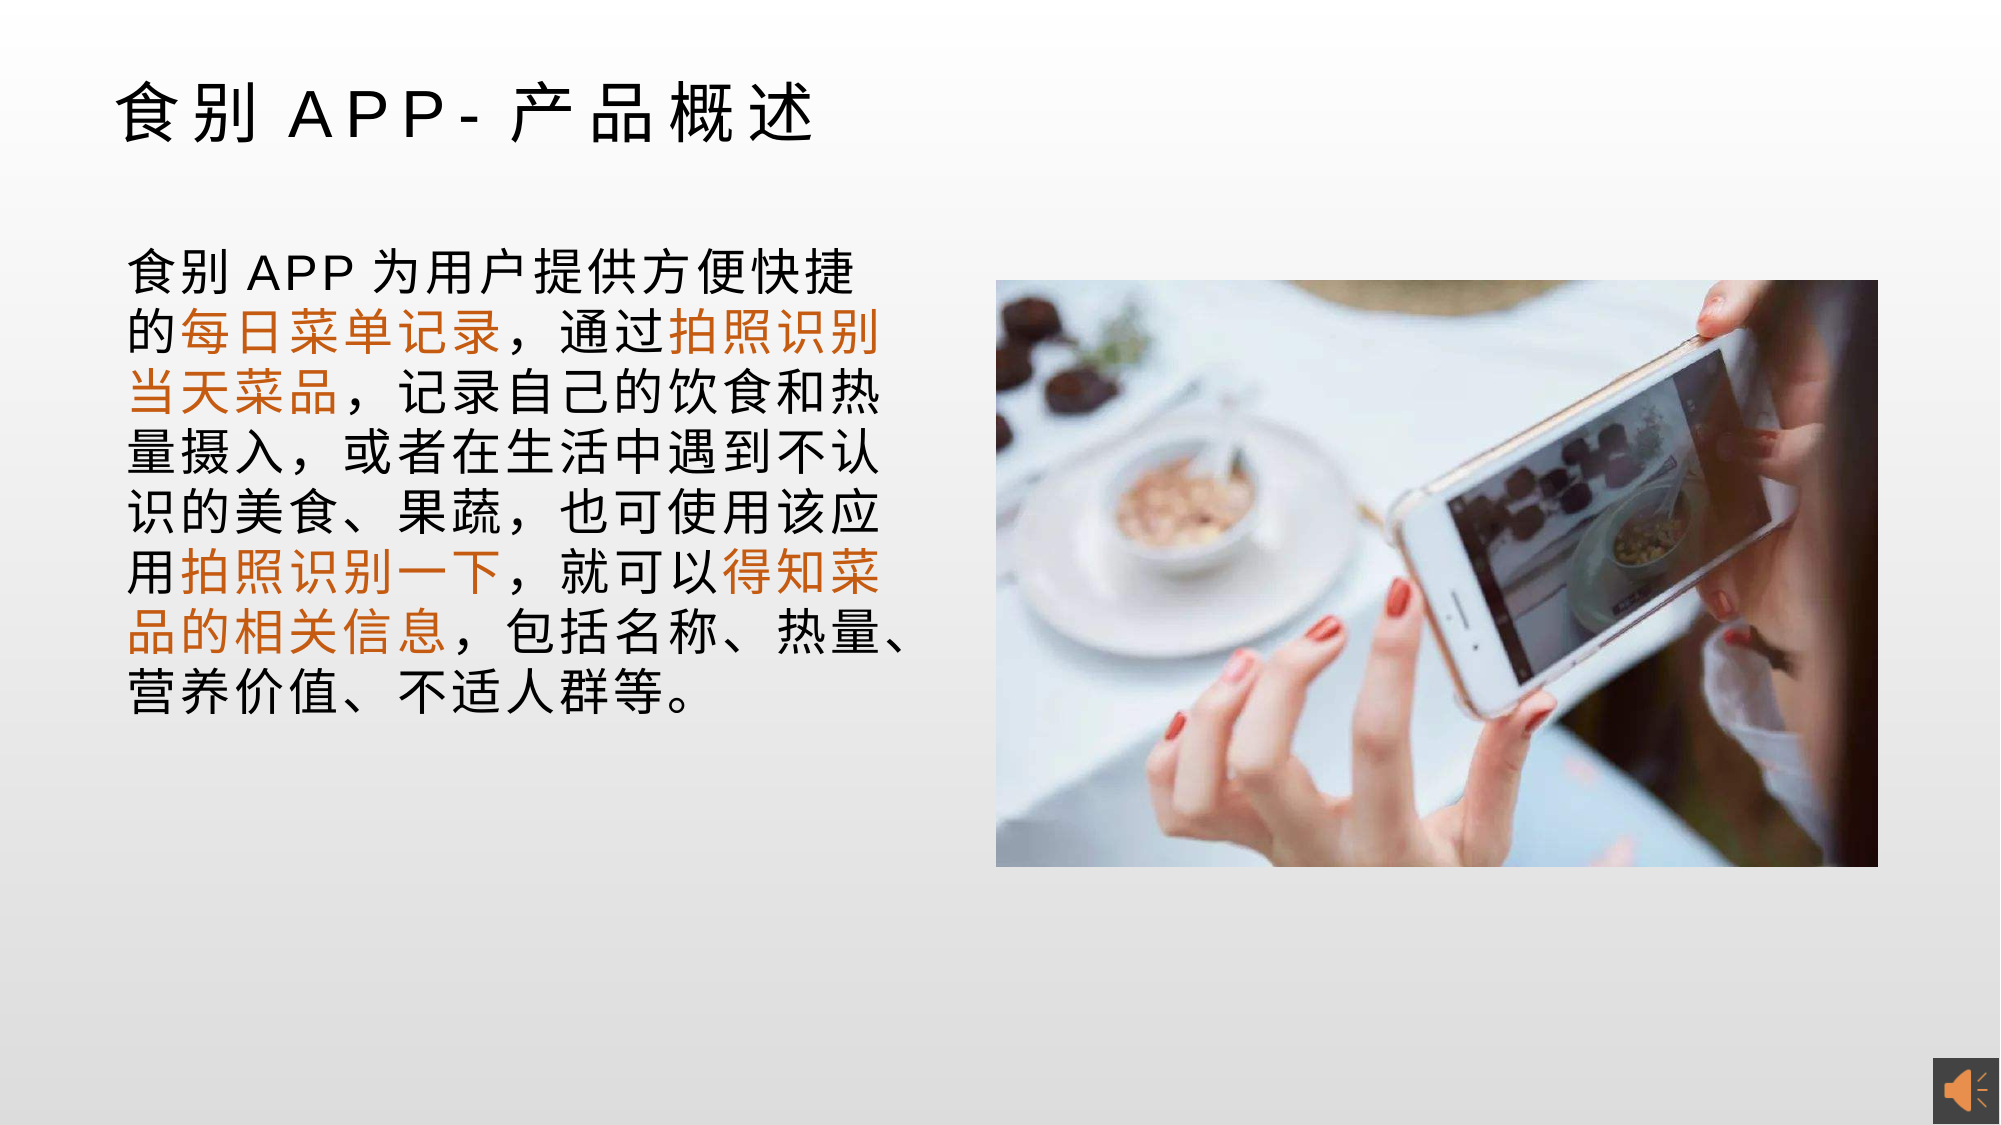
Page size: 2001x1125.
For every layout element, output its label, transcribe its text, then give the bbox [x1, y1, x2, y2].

picture [996, 280, 1878, 868]
picture [1932, 1057, 2000, 1125]
subtitle 食别APP为用户提供方便快捷的每日菜单记录，通过拍照识别当天菜品，记录自己的饮食和热量摄入，或者在生活中遇到不认识的美食、果蔬，也可使用该应用拍照识别一下，就可以得知菜品的相关信息，包括名称、热量、营养价值、不适人群等。 [109, 234, 920, 891]
title 食别APP-产品概述 [43, 64, 872, 166]
